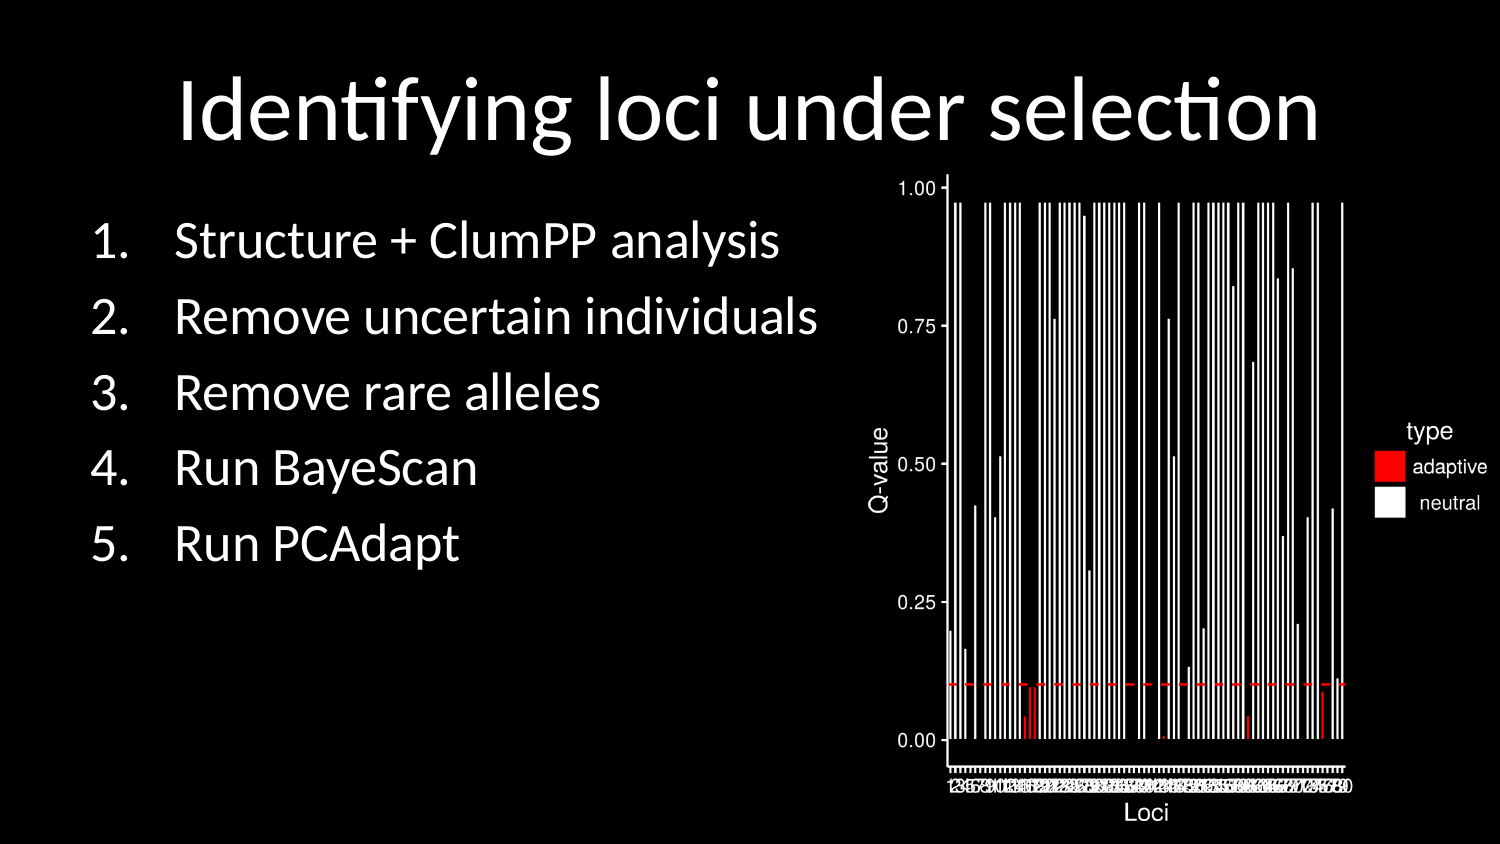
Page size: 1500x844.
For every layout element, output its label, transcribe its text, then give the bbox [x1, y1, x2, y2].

title Identifying loci under selection [75, 33, 1425, 175]
list Structure + ClumPP analysis Remove uncertain individuals Remove rare alleles Run BayeScan Run PCAdapt Merge results Run NMDS on adaptive loci Run NMDS on neutral loci [75, 196, 862, 818]
picture [868, 174, 1487, 821]
